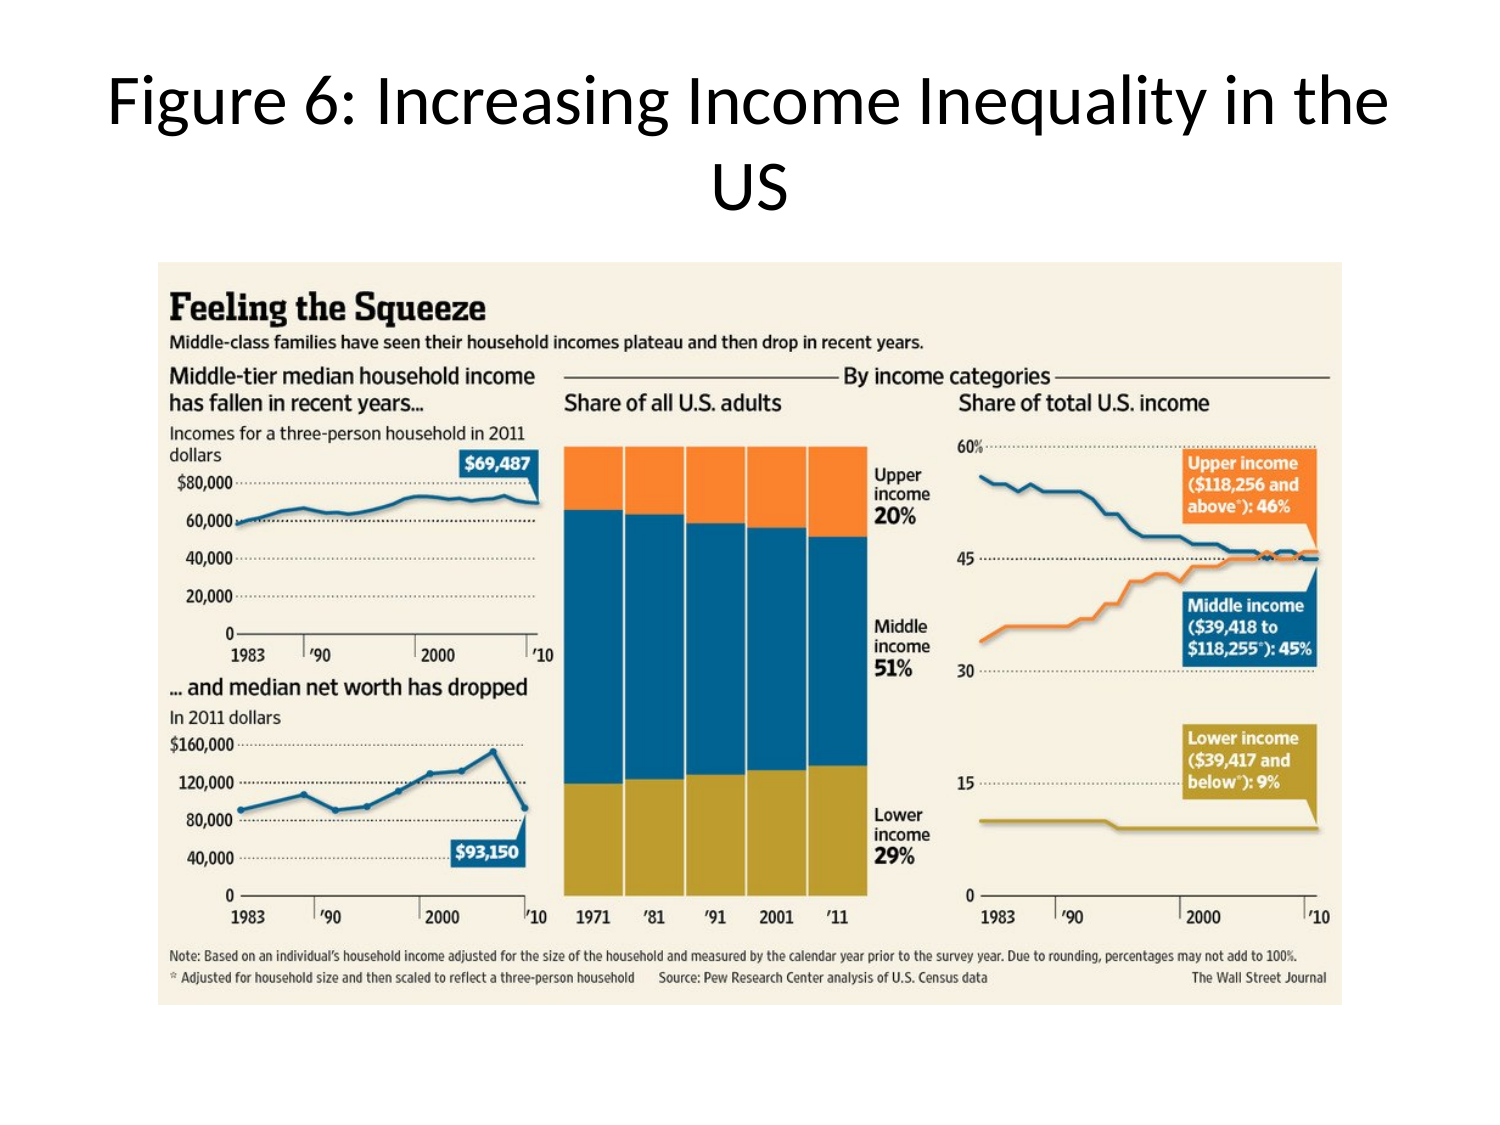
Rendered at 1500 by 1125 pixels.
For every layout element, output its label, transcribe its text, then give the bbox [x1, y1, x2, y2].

title Figure 6: Increasing Income Inequality in the US [75, 45, 1425, 233]
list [74, 262, 1426, 1006]
